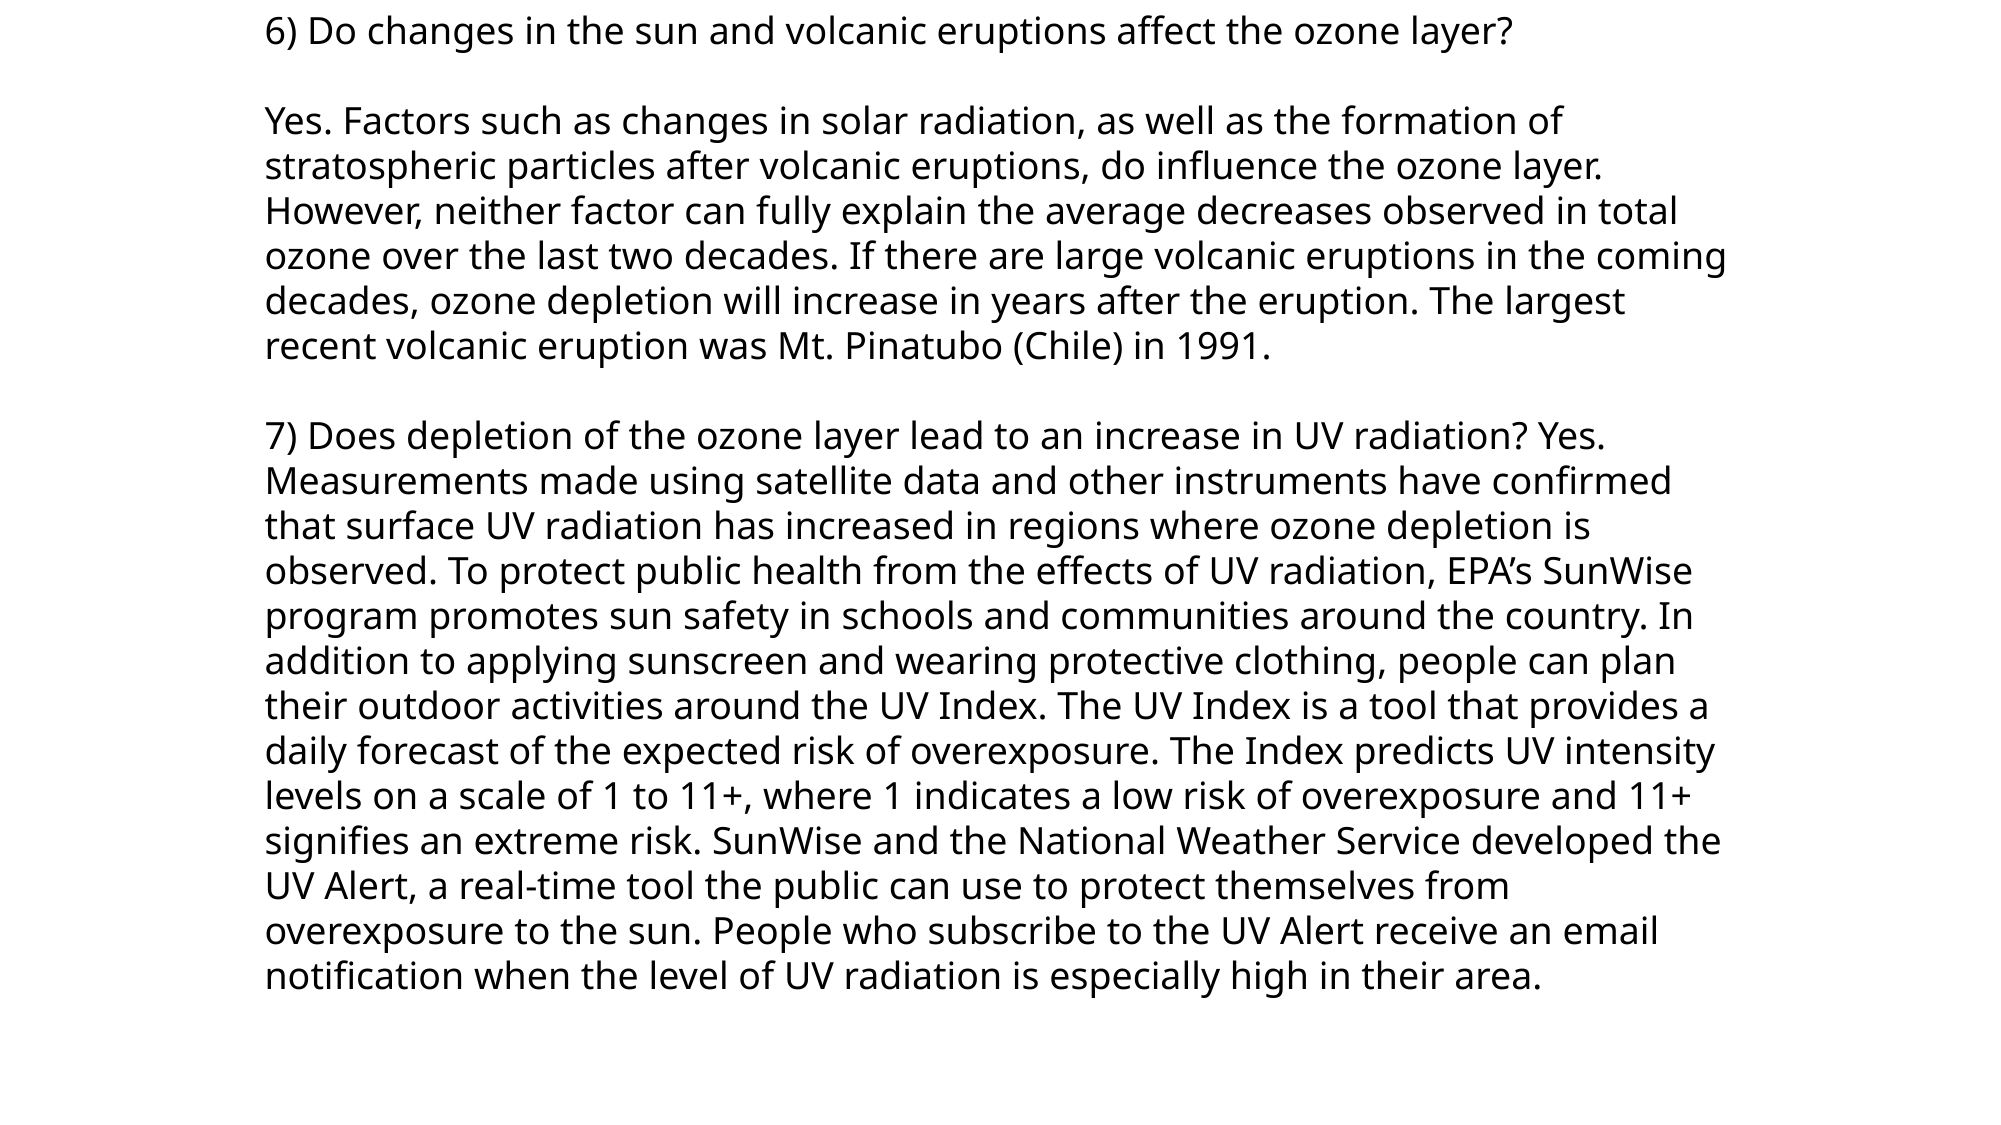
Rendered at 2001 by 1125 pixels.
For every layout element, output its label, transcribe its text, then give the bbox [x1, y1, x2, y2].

text_box 6) Do changes in the sun and volcanic eruptions affect the ozone layer? Yes. Factors such as changes in solar radiation, as well as the formation of stratospheric particles after volcanic eruptions, do influence the ozone layer. However, neither factor can fully explain the average decreases observed in total ozone over the last two decades. If there are large volcanic eruptions in the coming decades, ozone depletion will increase in years after the eruption. The largest recent volcanic eruption was Mt. Pinatubo (Chile) in 1991. 7) Does depletion of the ozone layer lead to an increase in UV radiation? Yes. Measurements made using satellite data and other instruments have confirmed that surface UV radiation has increased in regions where ozone depletion is observed. To protect public health from the effects of UV radiation, EPA’s SunWise program promotes sun safety in schools and communities around the country. In addition to applying sunscreen and wearing protective clothing, people can plan their outdoor activities around the UV Index. The UV Index is a tool that provides a daily forecast of the expected risk of overexposure. The Index predicts UV intensity levels on a scale of 1 to 11+, where 1 indicates a low risk of overexposure and 11+ signifies an extreme risk. SunWise and the National Weather Service developed the UV Alert, a real-time tool the public can use to protect themselves from overexposure to the sun. People who subscribe to the UV Alert receive an email notification when the level of UV radiation is especially high in their area. [249, 0, 1750, 1005]
